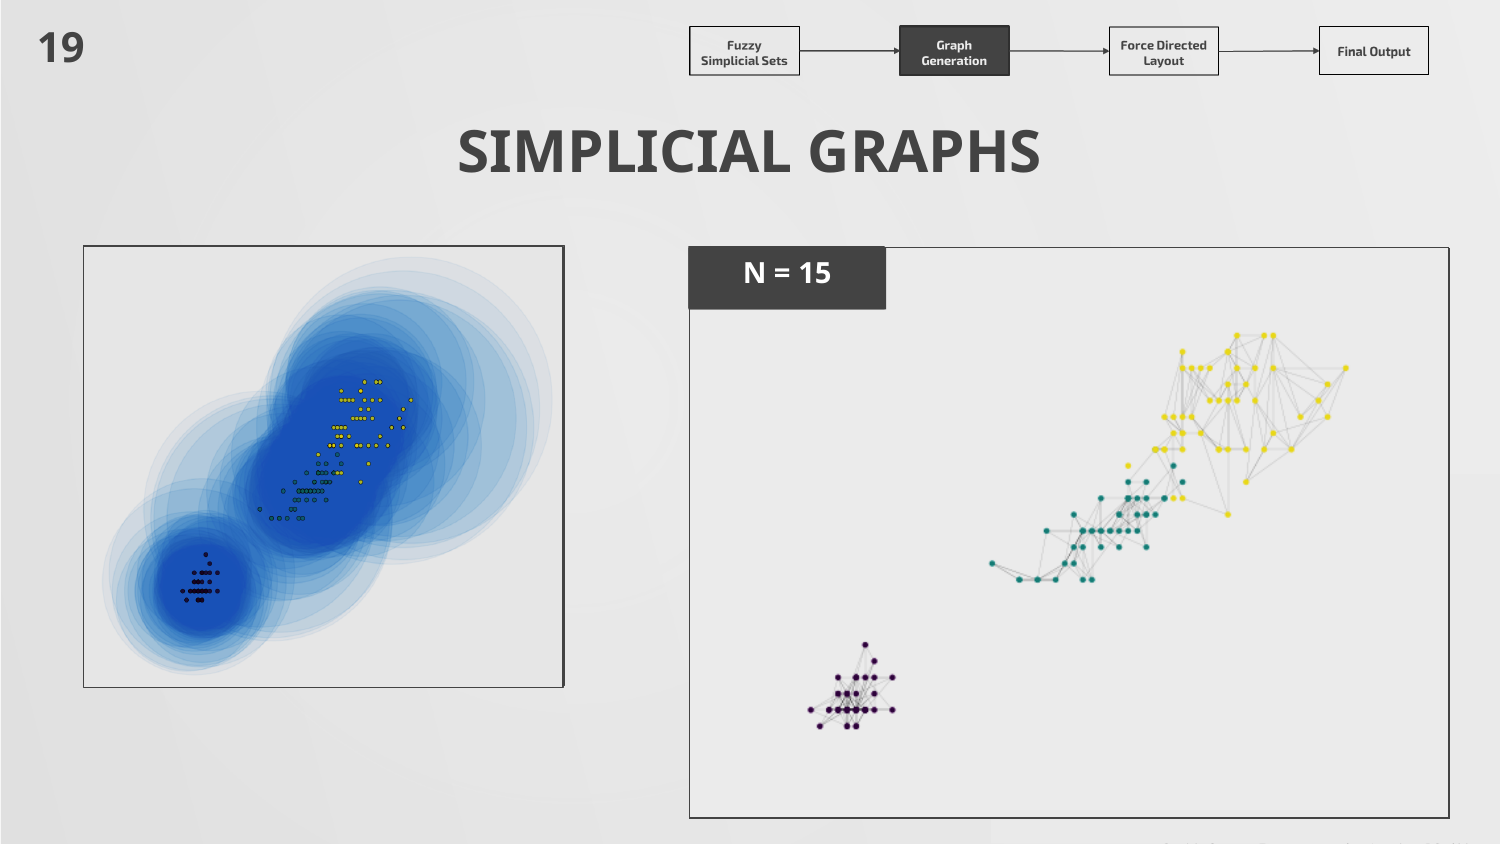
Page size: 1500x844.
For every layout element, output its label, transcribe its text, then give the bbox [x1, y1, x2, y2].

text_box SIMPLICIAL GRAPHS [283, 75, 1217, 200]
picture [0, 0, 1500, 844]
text_box 19 [22, 13, 110, 86]
text_box [989, 472, 1500, 844]
